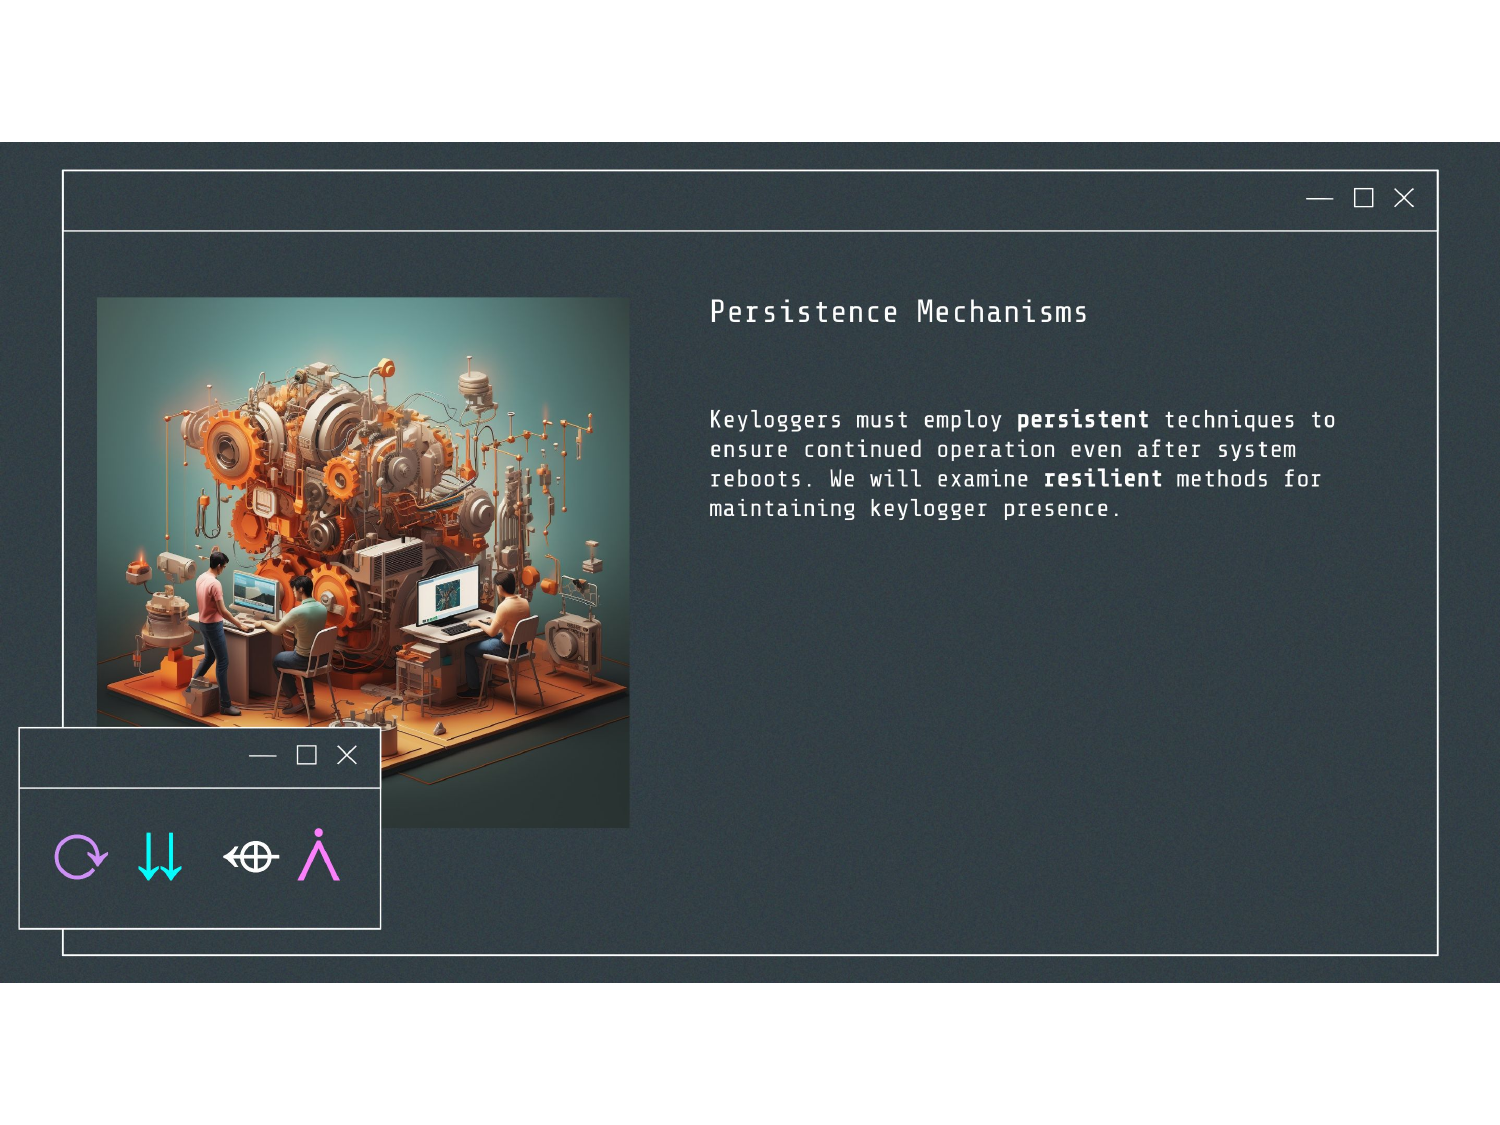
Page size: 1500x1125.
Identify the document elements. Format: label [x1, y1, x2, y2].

picture [0, 142, 1500, 983]
